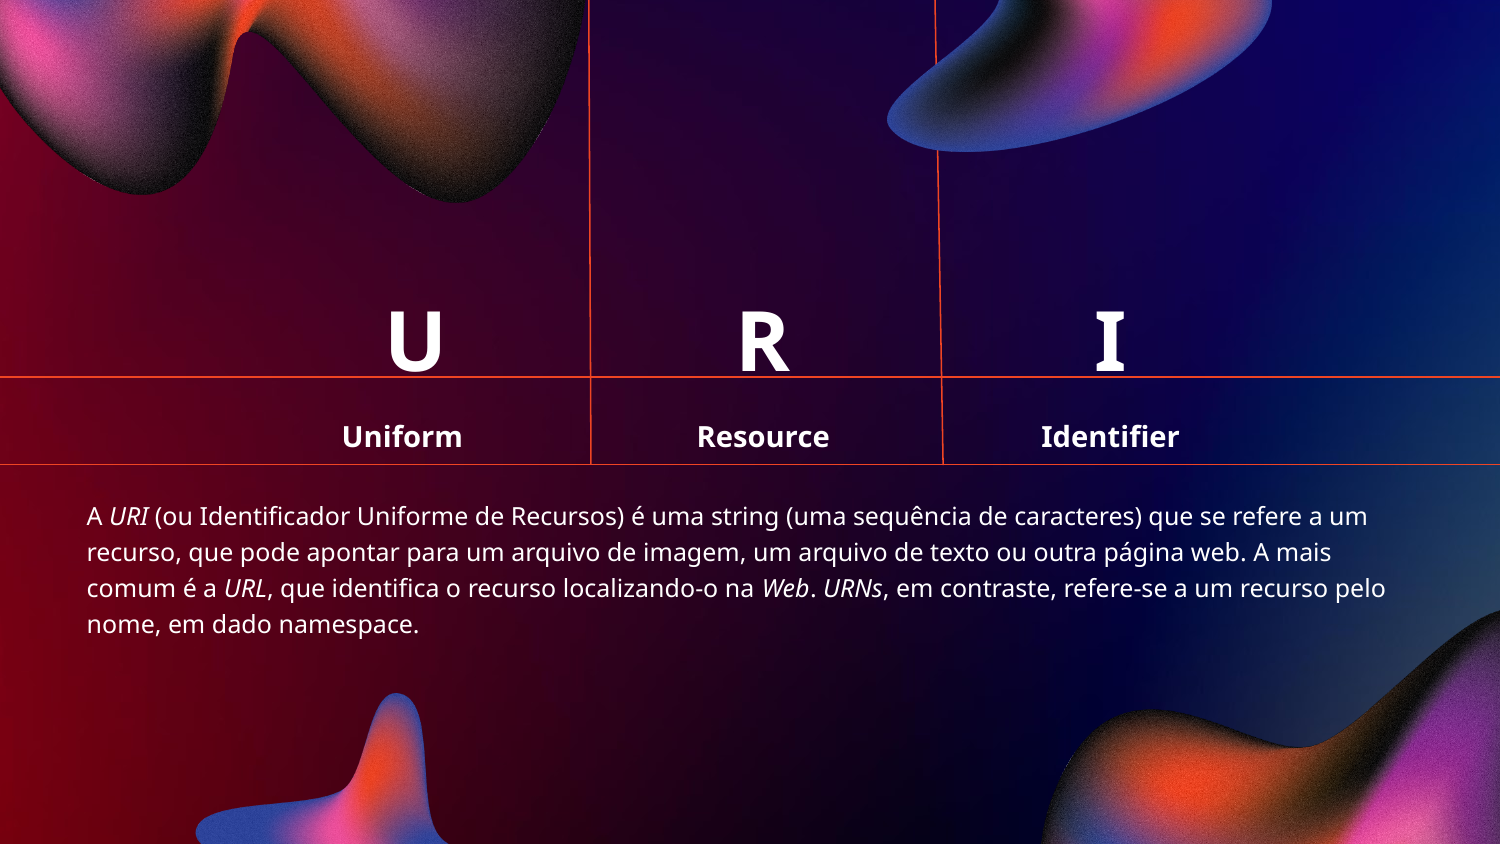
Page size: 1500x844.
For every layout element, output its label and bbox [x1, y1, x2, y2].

picture [944, 378, 1500, 464]
picture [592, 0, 1500, 376]
text_box [587, 0, 592, 463]
picture [592, 378, 933, 464]
picture [0, 378, 587, 464]
picture [0, 0, 587, 376]
picture [0, 465, 1500, 844]
text_box [933, 159, 944, 463]
